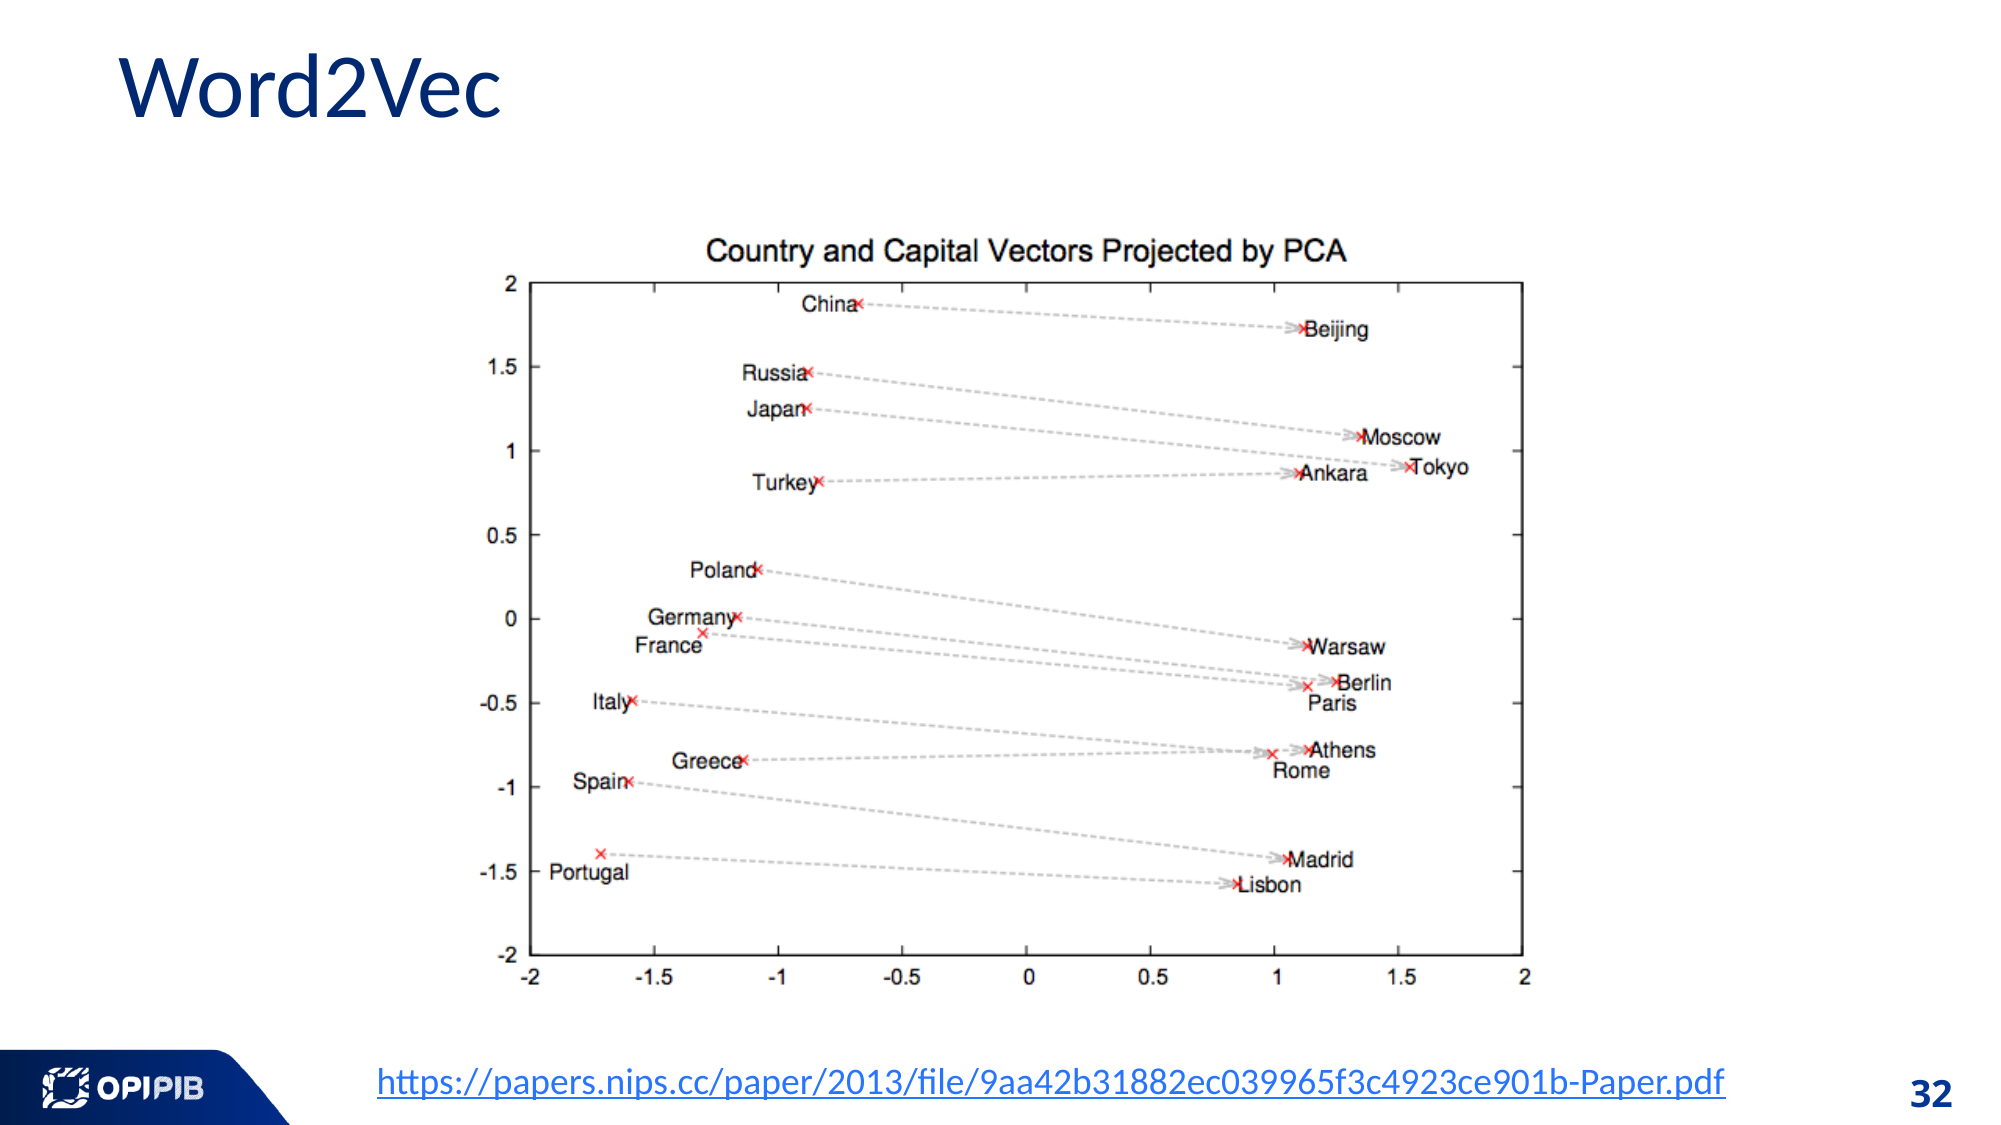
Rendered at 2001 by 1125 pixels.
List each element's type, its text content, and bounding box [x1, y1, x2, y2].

slide_number 32 [1518, 1065, 1968, 1125]
text_box https://papers.nips.cc/paper/2013/file/9aa42b31882ec039965f3c4923ce901b-Paper.pdf [361, 1049, 1750, 1110]
title Word2Vec [103, 0, 1829, 177]
picture [0, 0, 2000, 1125]
